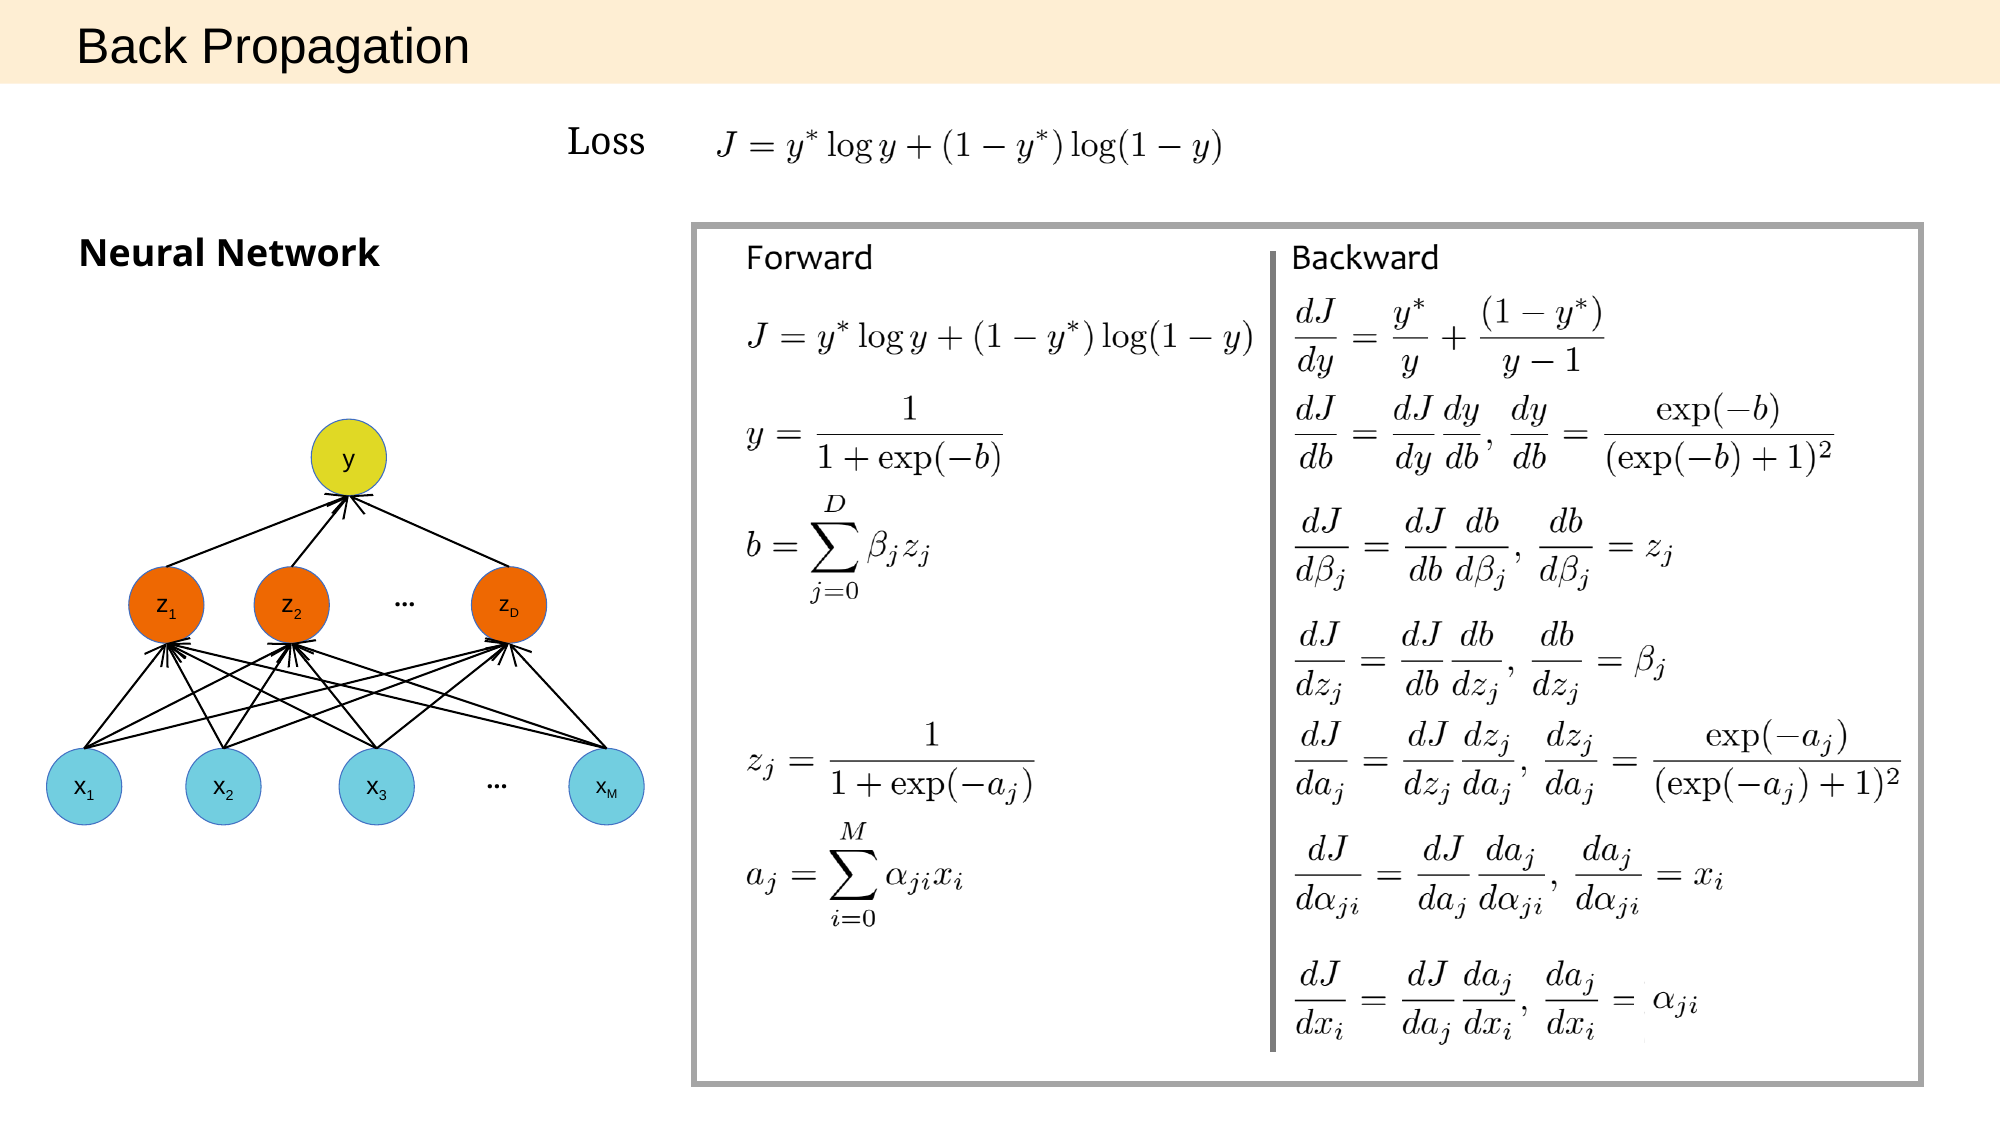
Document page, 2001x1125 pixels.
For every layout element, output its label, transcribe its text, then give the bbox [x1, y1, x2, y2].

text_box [693, 225, 1921, 1085]
text_box Loss [552, 109, 661, 170]
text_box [46, 419, 645, 853]
text_box Neural Network [63, 221, 615, 281]
picture [715, 109, 1228, 194]
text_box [0, 0, 2000, 84]
